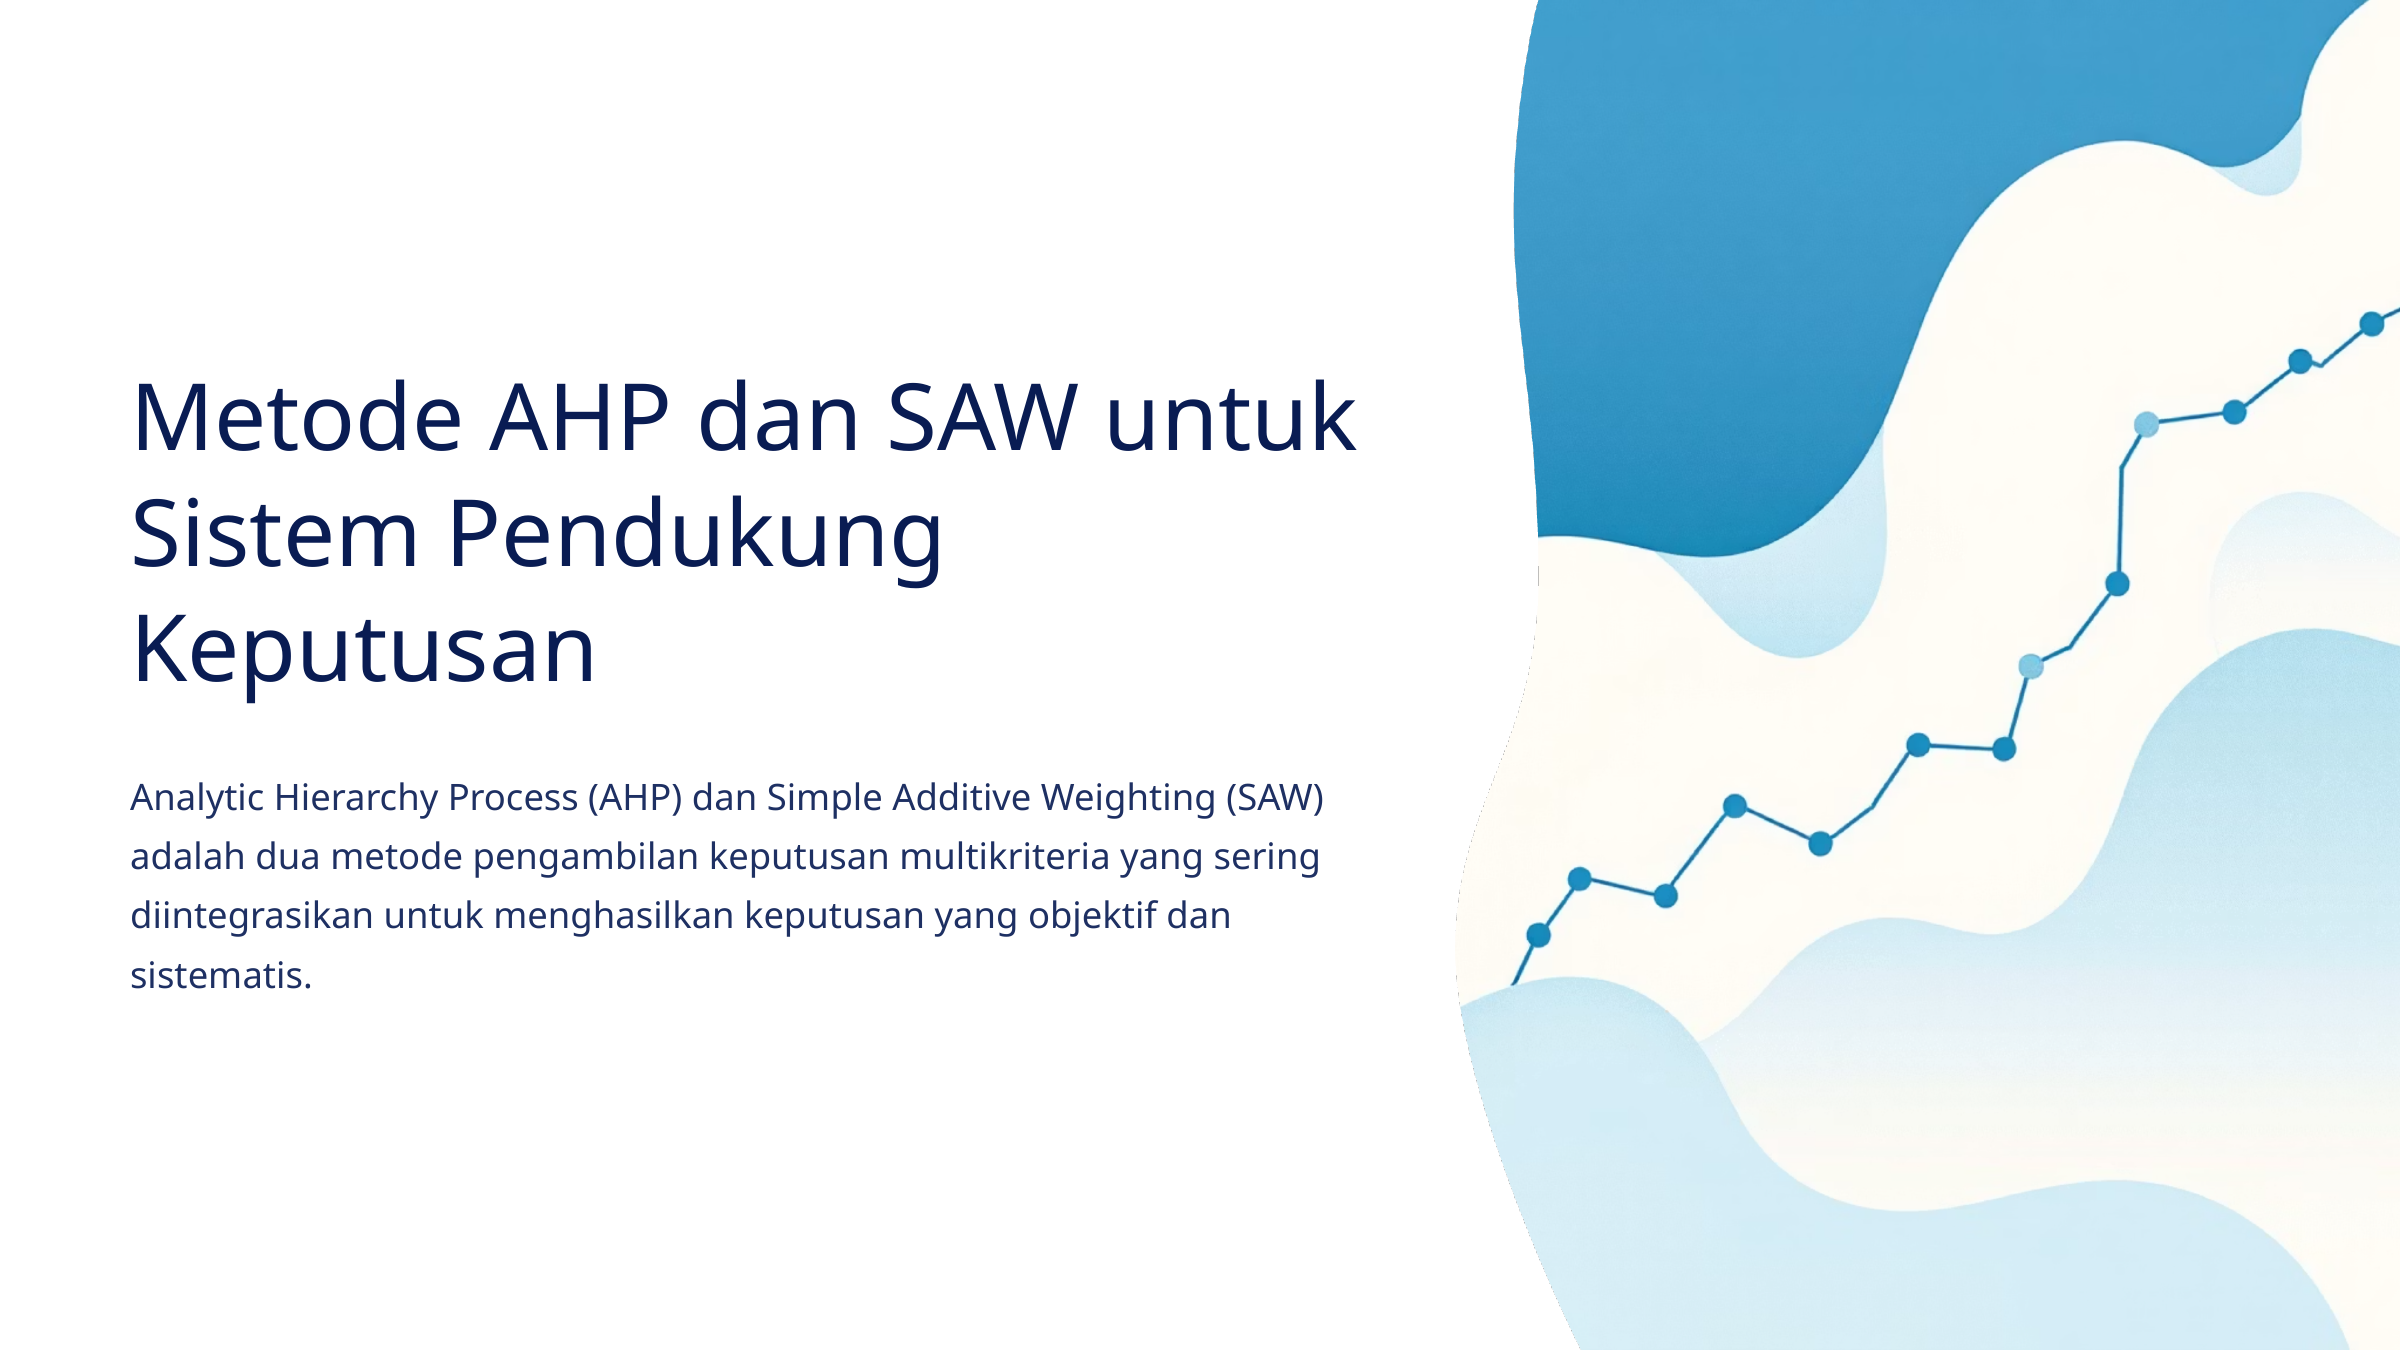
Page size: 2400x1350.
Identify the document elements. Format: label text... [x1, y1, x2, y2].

text_box Metode AHP dan SAW untuk Sistem Pendukung Keputusan [130, 353, 1370, 703]
text_box Analytic Hierarchy Process (AHP) dan Simple Additive Weighting (SAW) adalah dua metode pengambilan keputusan multikriteria yang sering diintegrasikan untuk menghasilkan keputusan yang objektif dan sistematis. [130, 758, 1370, 997]
picture [1454, 0, 2400, 1350]
